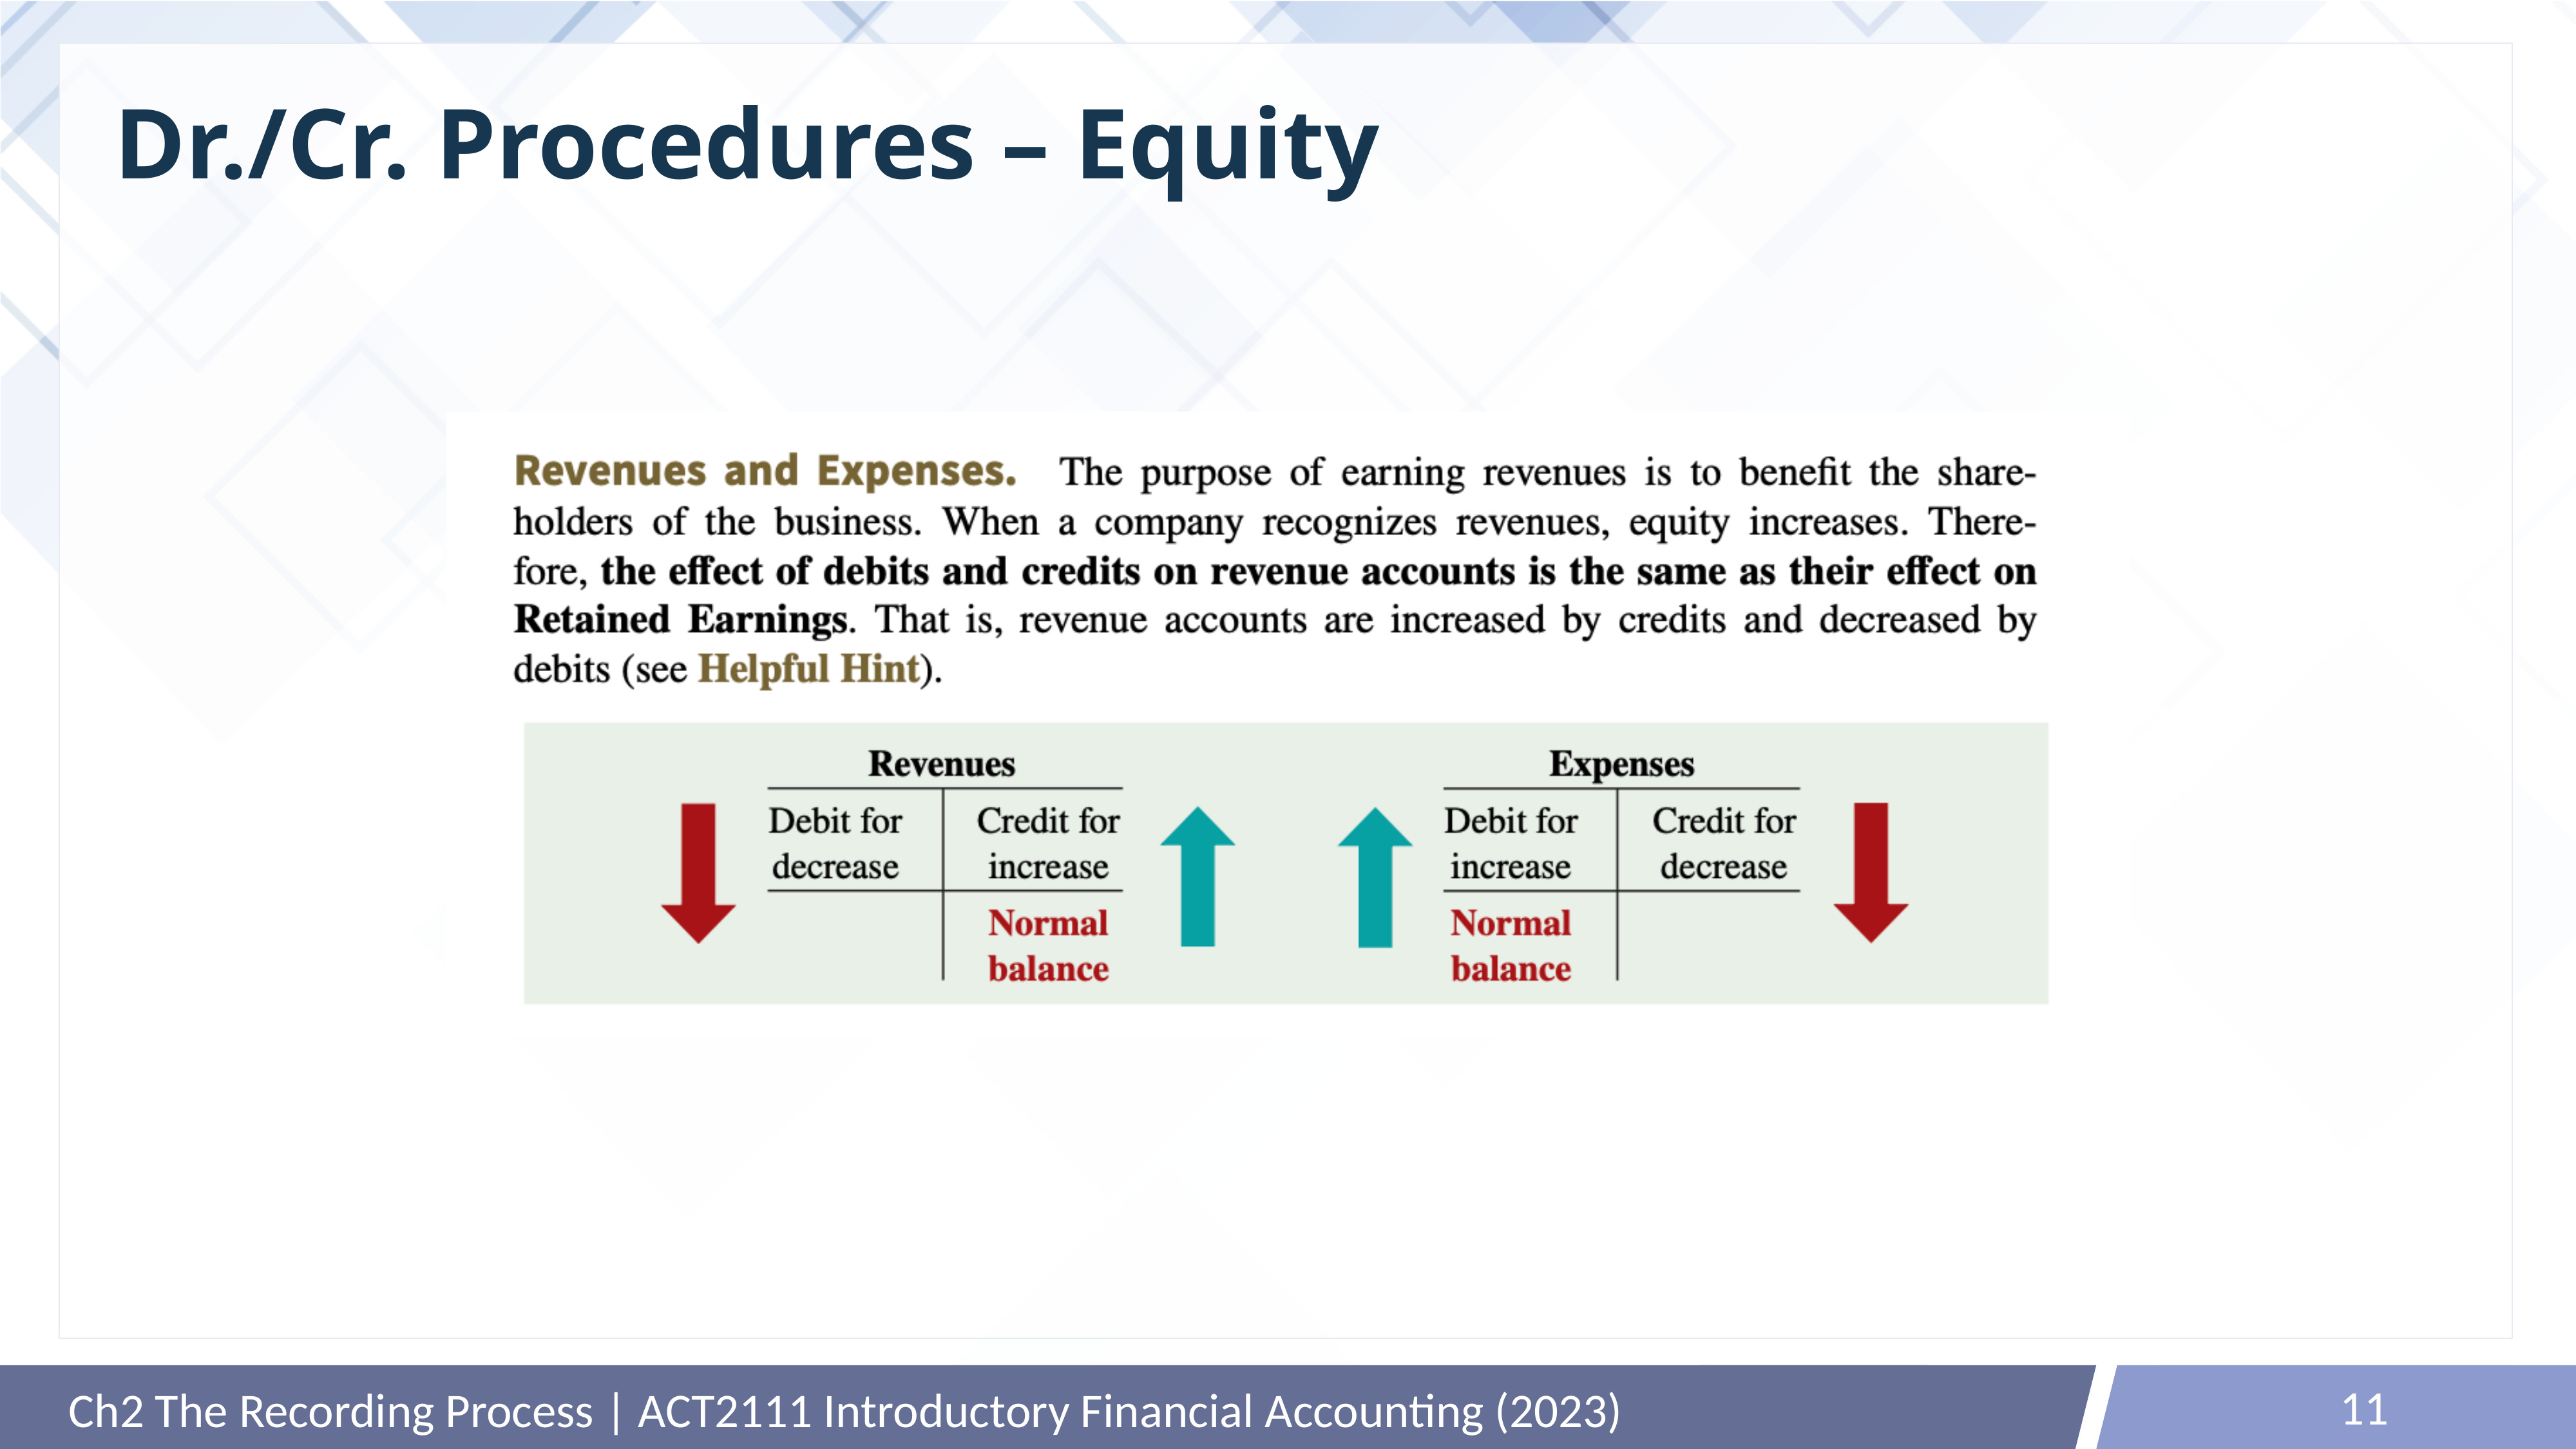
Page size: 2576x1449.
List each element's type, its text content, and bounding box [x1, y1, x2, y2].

picture [2075, 1444, 2097, 1449]
footer Ch2 The Recording Process | ACT2111 Introductory Financial Accounting (2023) [59, 1367, 2050, 1449]
title Dr./Cr. Procedures – Equity [104, 77, 2461, 218]
slide_number 11 [1819, 1367, 2399, 1444]
picture [3, 2, 2574, 1367]
